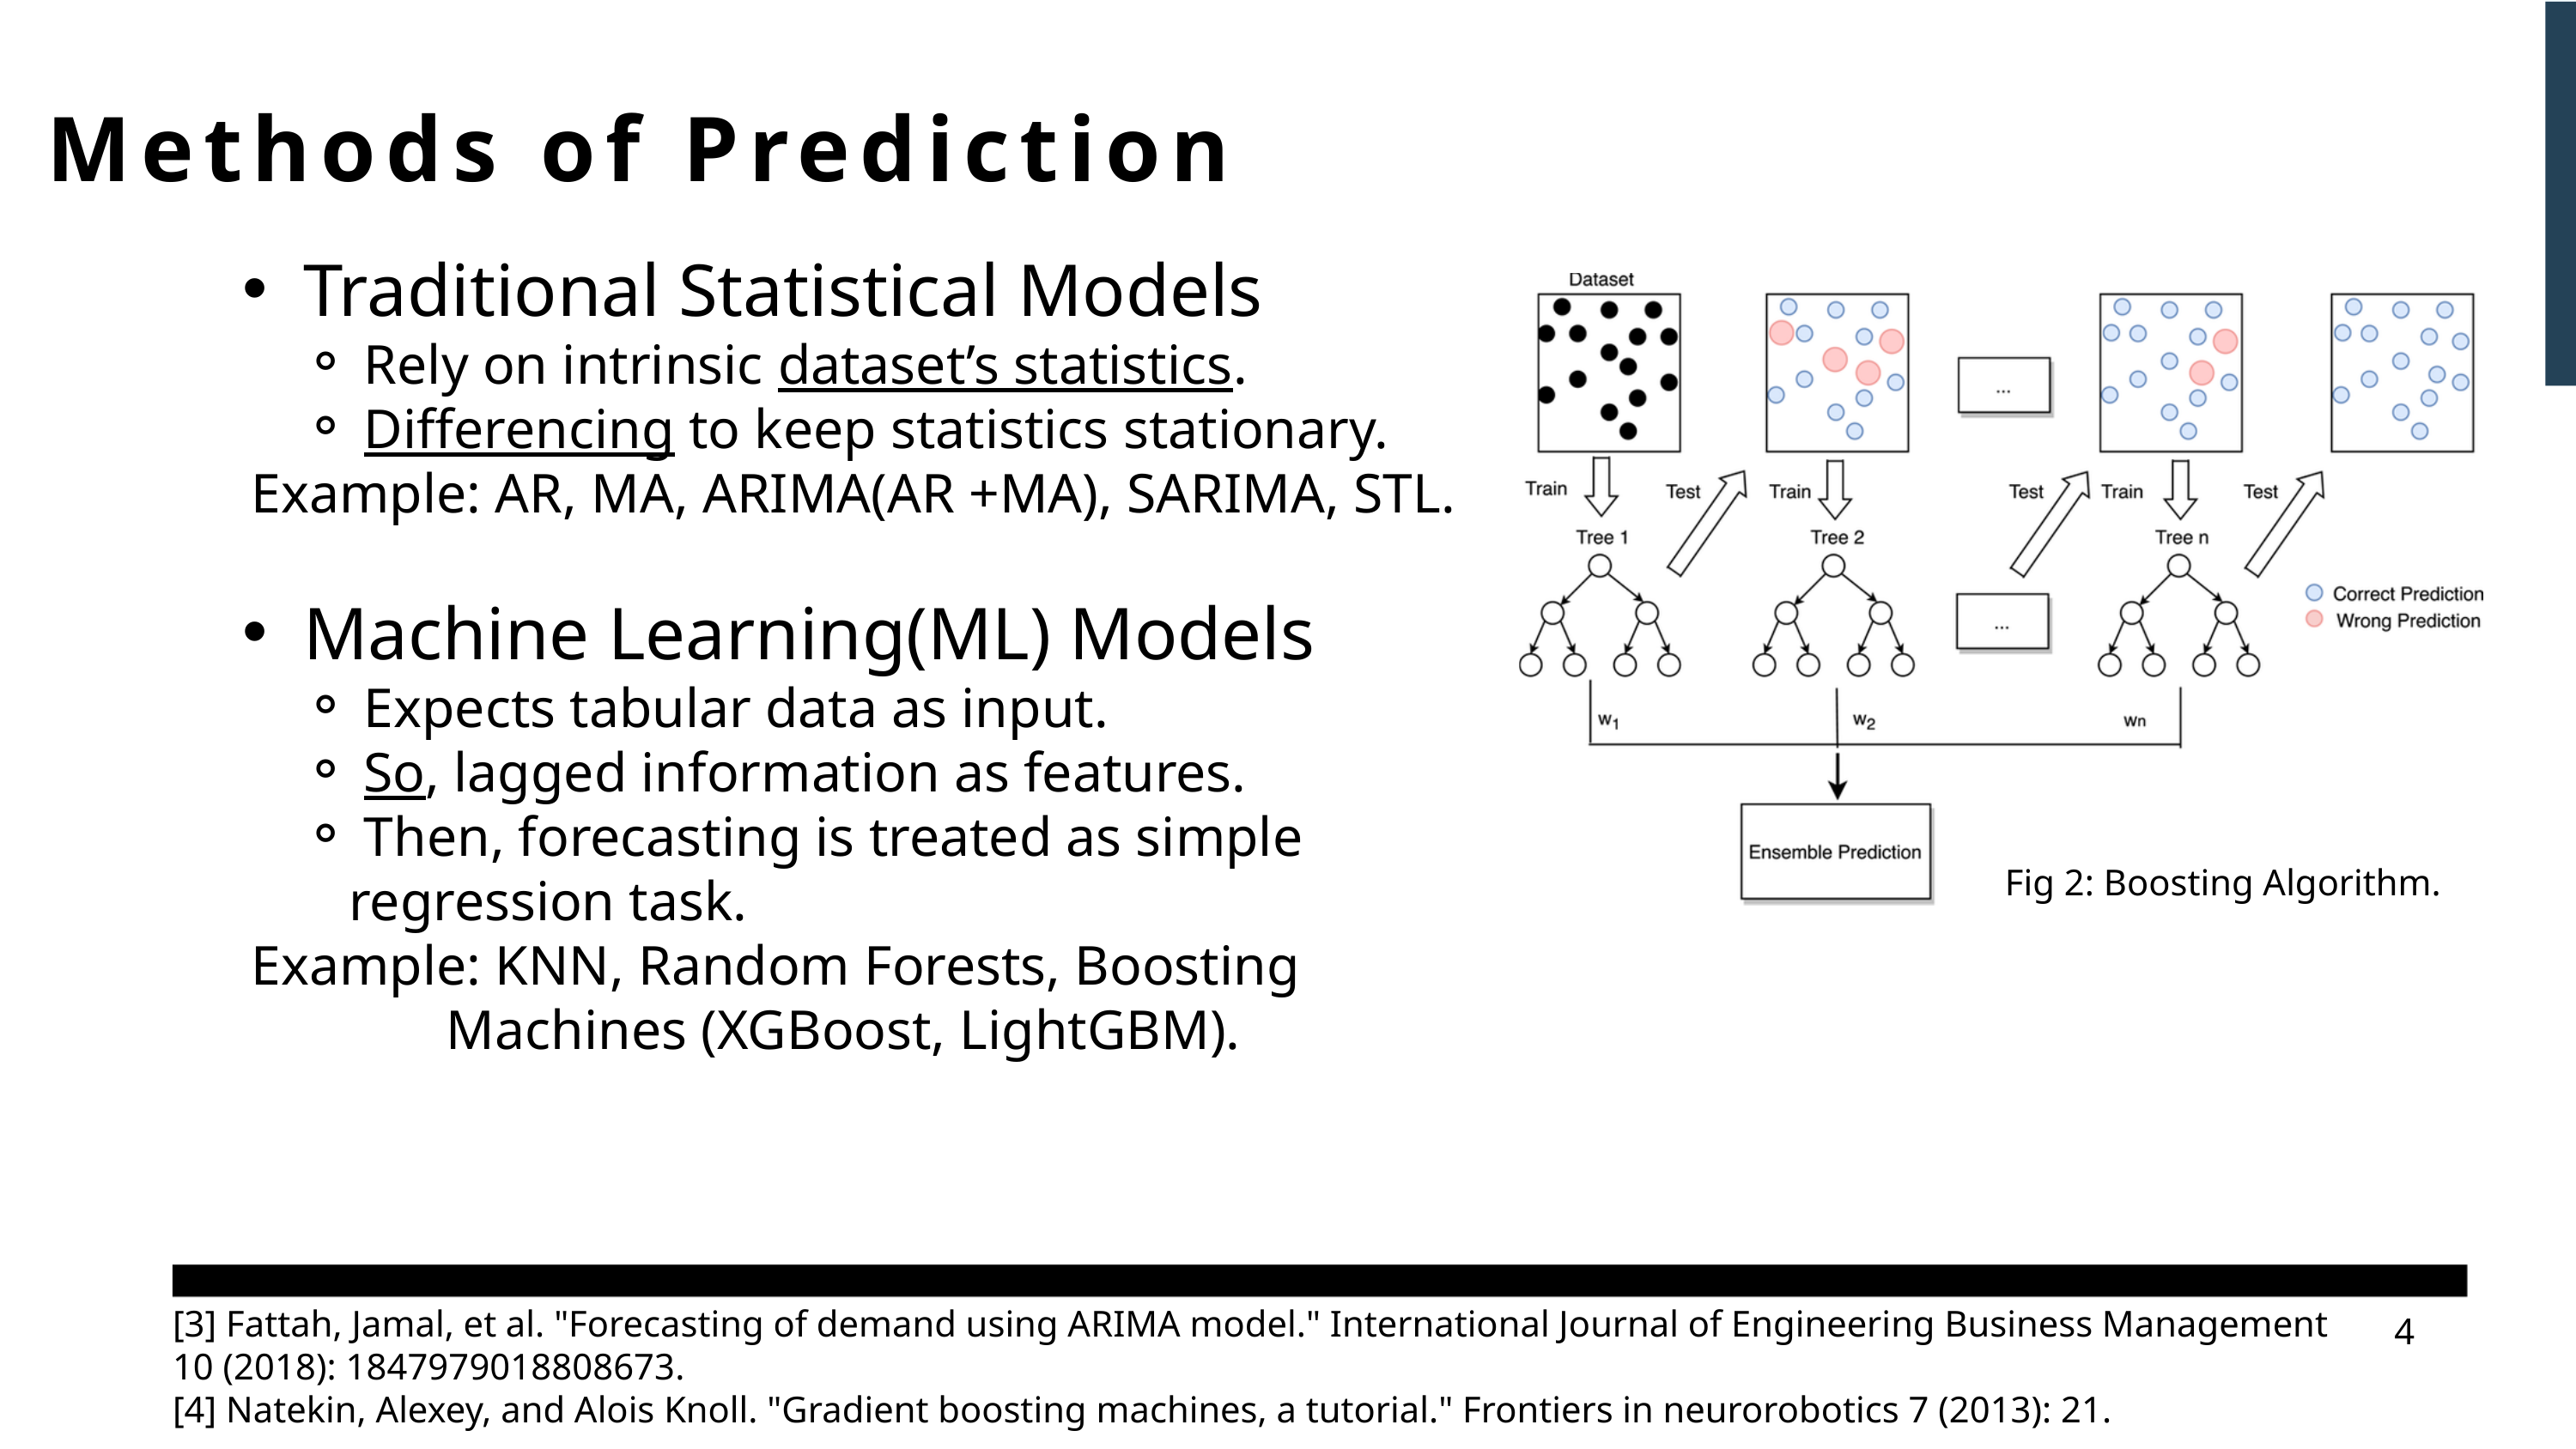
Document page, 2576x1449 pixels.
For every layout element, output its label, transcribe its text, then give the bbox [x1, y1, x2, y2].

text_box Fig 2: Boosting Algorithm. [2001, 859, 2445, 903]
text_box [1519, 273, 2483, 906]
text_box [46, 94, 2302, 231]
text_box Traditional Statistical Models Rely on intrinsic dataset’s statistics. Differencing to keep statistics stationary. Example: AR, MA, ARIMA(AR +MA), SARIMA, STL. Machine Learning(ML) Models Expects tabular data as input. So, lagged information as features. Then, forecasting is treated as simple regression task. Example: KNN, Random Forests, Boosting Machines (XGBoost, LightGBM). [181, 244, 1592, 1060]
text_box [3] Fattah, Jamal, et al. "Forecasting of demand using ARIMA model." International Journal of Engineering Business Management 10 (2018): 1847979018808673. [4] Natekin, Alexey, and Alois Knoll. "Gradient boosting machines, a tutorial." Frontiers in neurorobotics 7 (2013): 21. [172, 1300, 2374, 1430]
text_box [2545, 1, 2576, 386]
text_box [172, 1264, 2483, 1304]
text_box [2394, 1316, 2484, 1449]
